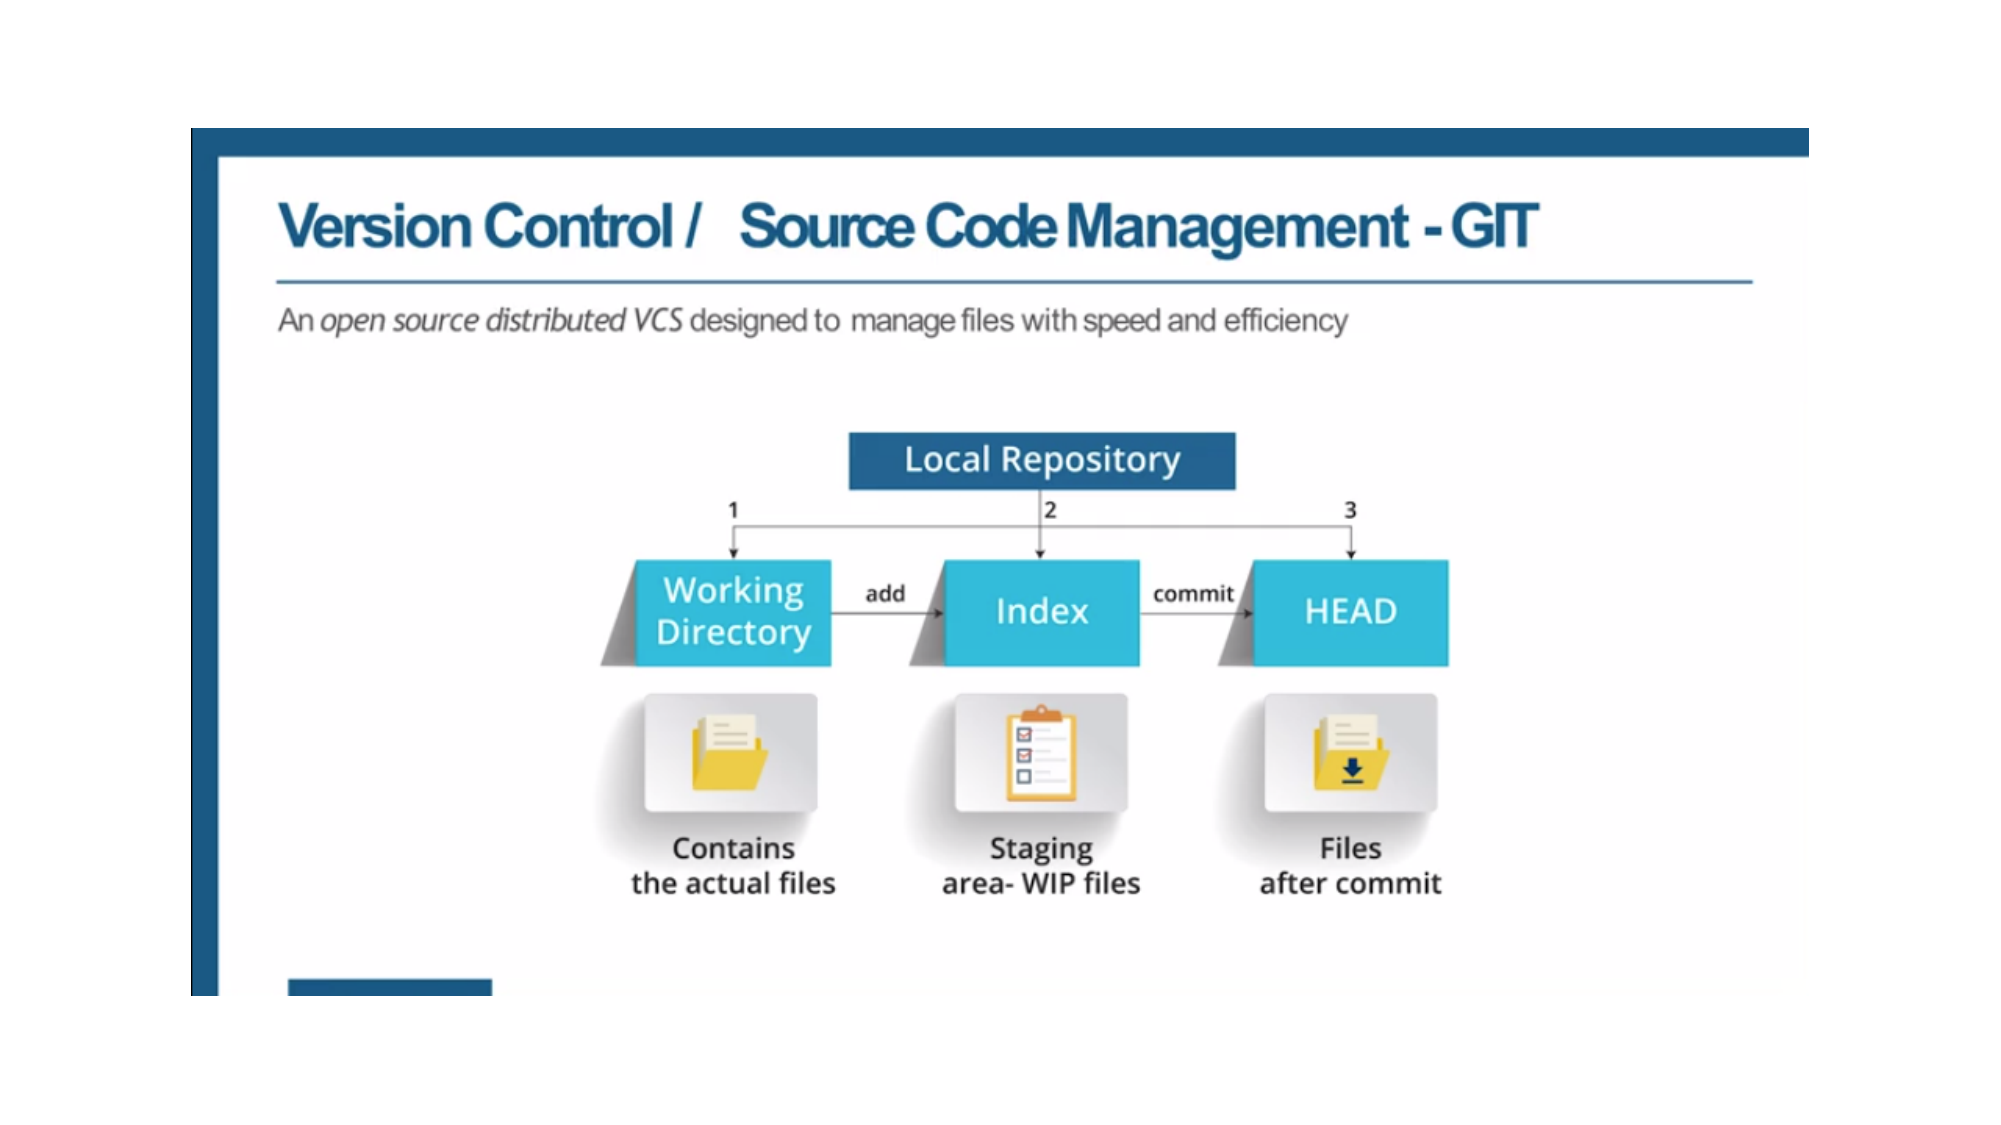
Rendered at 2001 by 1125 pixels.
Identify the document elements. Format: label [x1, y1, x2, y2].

picture [191, 128, 1809, 997]
